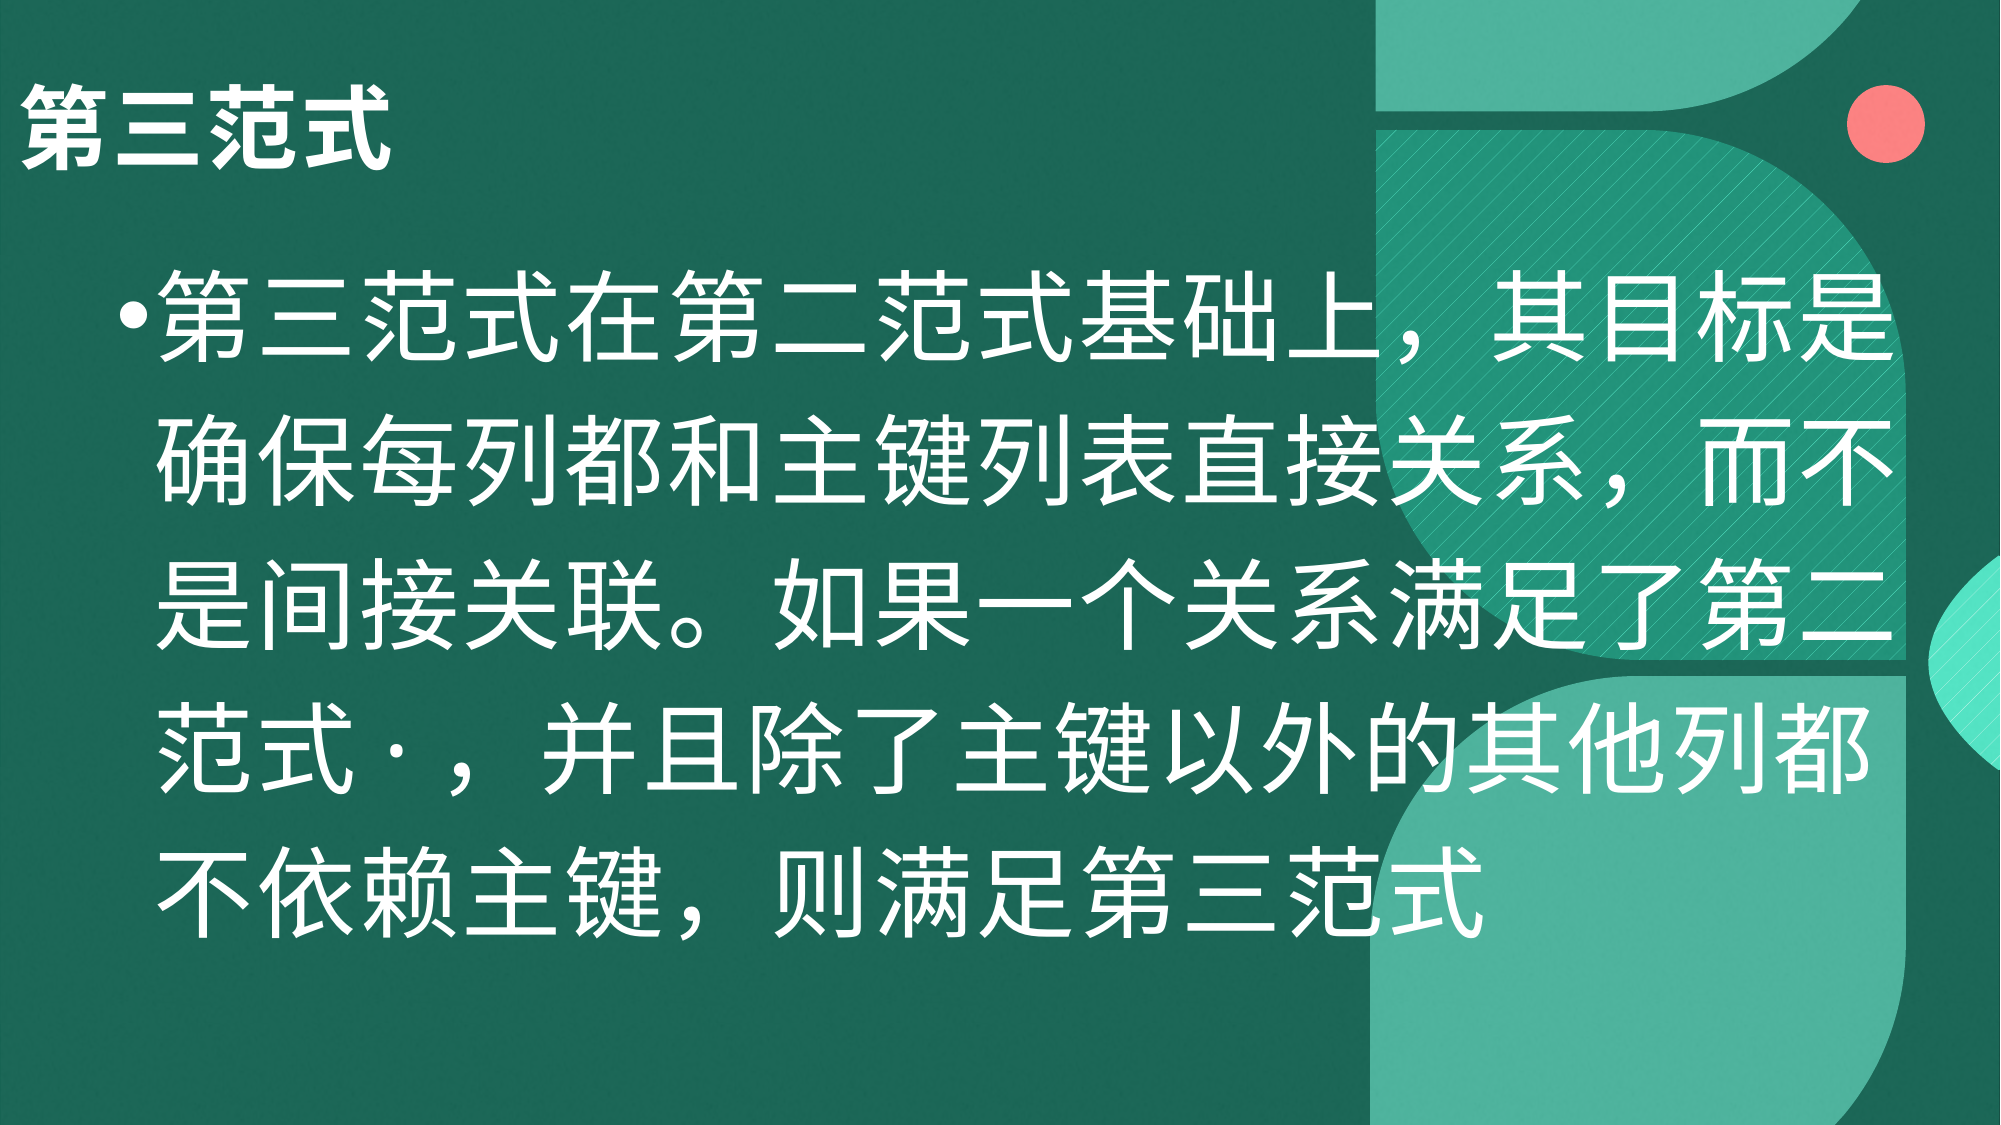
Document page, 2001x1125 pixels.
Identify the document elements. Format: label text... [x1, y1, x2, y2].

title 第三范式 [0, 0, 1261, 196]
list 第三范式在第二范式基础上，其目标是确保每列都和主键列表直接关系，而不是间接关联。如果一个关系满足了第二范式·，并且除了主键以外的其他列都不依赖主键，则满足第三范式 [98, 212, 1949, 930]
